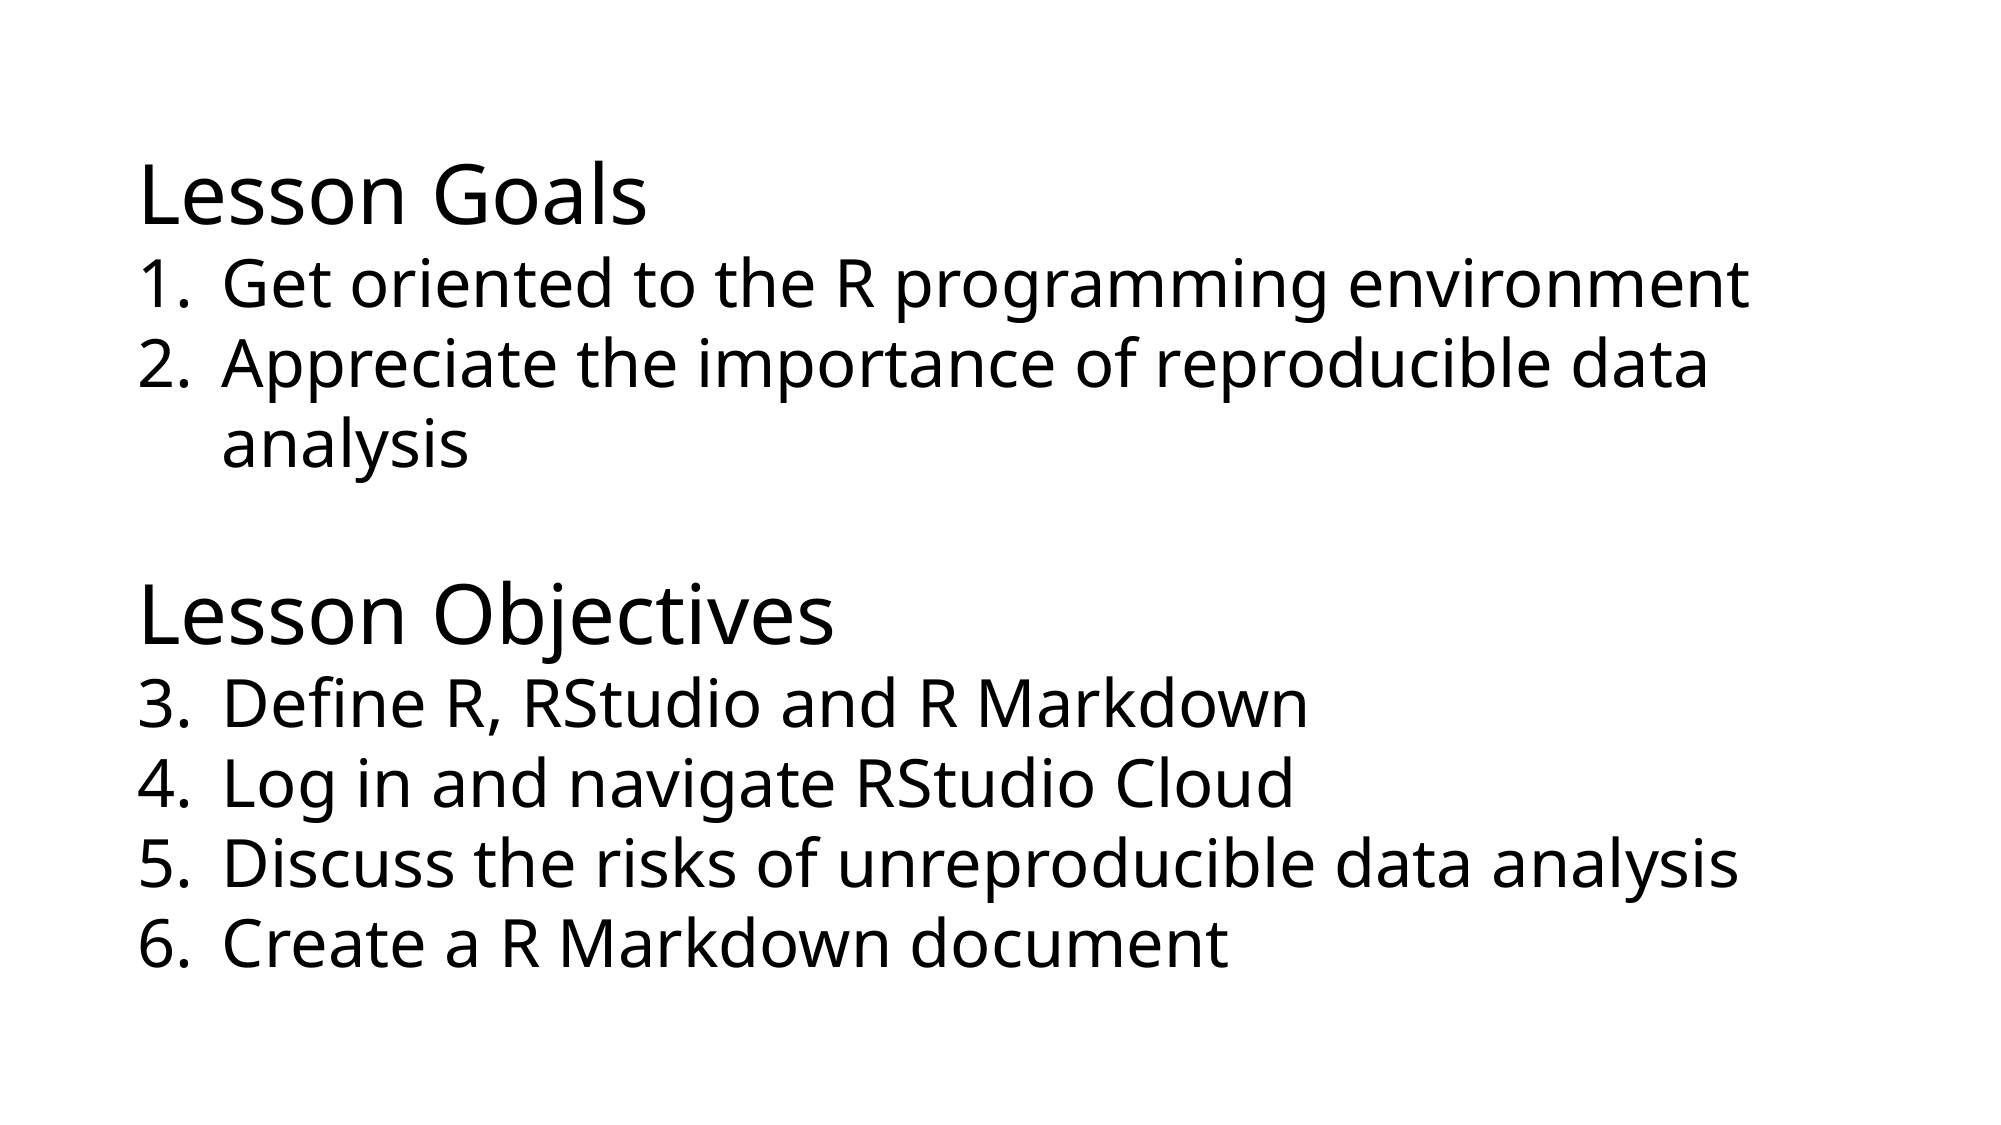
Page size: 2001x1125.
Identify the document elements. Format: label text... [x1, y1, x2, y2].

text_box Lesson Goals Get oriented to the R programming environment Appreciate the importance of reproducible data analysis Lesson Objectives Define R, RStudio and R Markdown Log in and navigate RStudio Cloud Discuss the risks of unreproducible data analysis Create a R Markdown document [122, 133, 1918, 1068]
